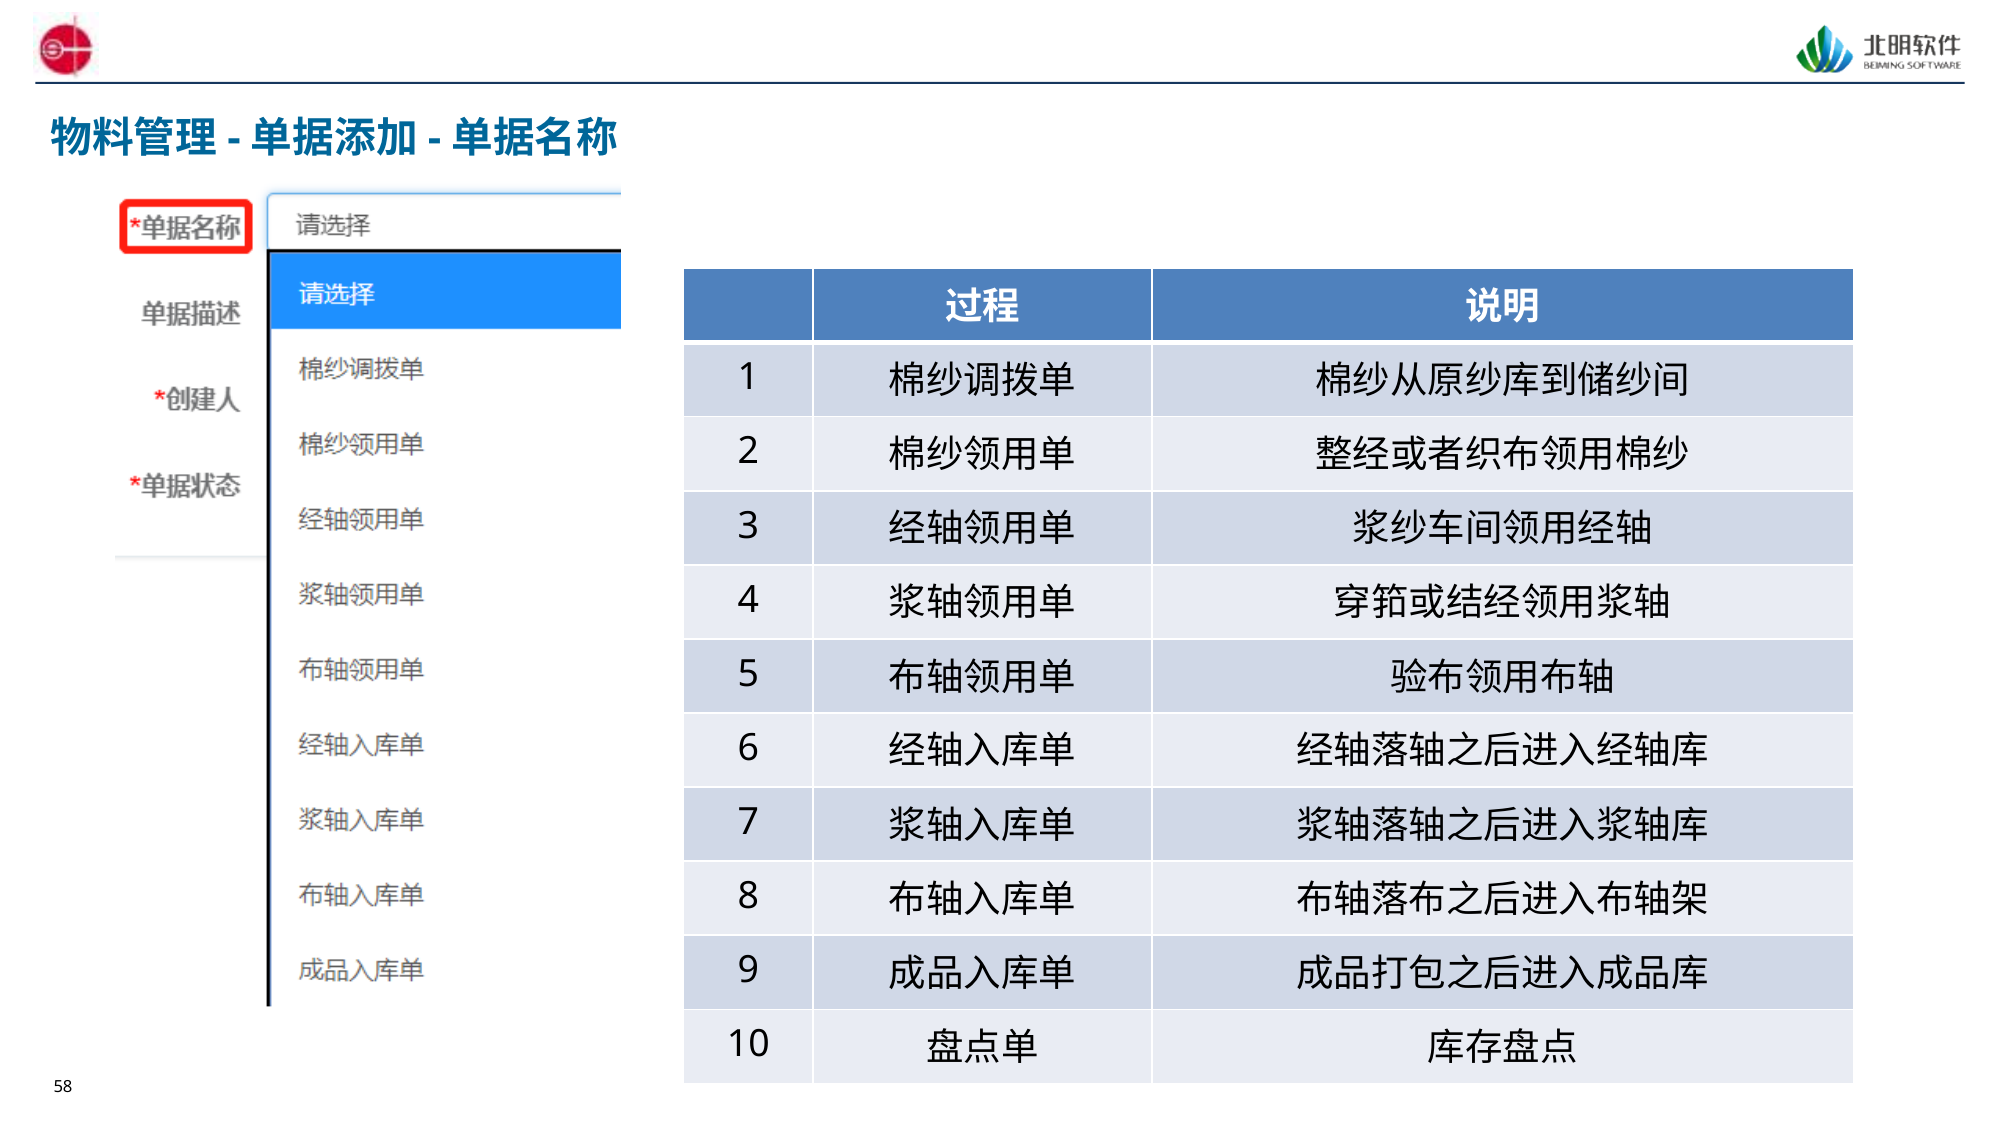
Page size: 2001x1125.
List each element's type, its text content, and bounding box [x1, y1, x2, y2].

picture [115, 179, 621, 1016]
table_cell 3 [684, 492, 812, 564]
table_cell 验布领用布轴 [1153, 640, 1853, 712]
table_cell 盘点单 [814, 1010, 1151, 1083]
table_cell 布轴入库单 [814, 862, 1151, 934]
table_cell 9 [684, 936, 812, 1009]
table_cell 4 [684, 566, 812, 638]
table_cell 6 [684, 714, 812, 786]
table_cell 浆轴领用单 [814, 566, 1151, 638]
table_cell 棉纱领用单 [814, 417, 1151, 490]
table_header 过程 [814, 269, 1151, 340]
table_cell 8 [684, 862, 812, 934]
table_cell 穿筘或结经领用浆轴 [1153, 566, 1853, 638]
table_cell 2 [684, 417, 812, 490]
table_cell 库存盘点 [1153, 1010, 1853, 1083]
table_cell 整经或者织布领用棉纱 [1153, 417, 1853, 490]
table_cell 成品打包之后进入成品库 [1153, 936, 1853, 1009]
table_header 说明 [1153, 269, 1853, 340]
table_cell 成品入库单 [814, 936, 1151, 1009]
table_header [684, 269, 812, 340]
table_cell 布轴落布之后进入布轴架 [1153, 862, 1853, 934]
table_cell 1 [684, 345, 812, 416]
table_cell 10 [684, 1010, 812, 1083]
title 物料管理-单据添加-单据名称 [35, 103, 1965, 179]
table_cell 经轴落轴之后进入经轴库 [1153, 714, 1853, 786]
table_cell 浆轴落轴之后进入浆轴库 [1153, 788, 1853, 860]
table_cell 经轴入库单 [814, 714, 1151, 786]
table_cell 浆纱车间领用经轴 [1153, 492, 1853, 564]
table_cell 浆轴入库单 [814, 788, 1151, 860]
picture [1795, 22, 1965, 78]
picture [33, 12, 99, 81]
table_cell 经轴领用单 [814, 492, 1151, 564]
table_cell 布轴领用单 [814, 640, 1151, 712]
table_cell 7 [684, 788, 812, 860]
table_cell 棉纱从原纱库到储纱间 [1153, 345, 1853, 416]
table_cell 棉纱调拨单 [814, 345, 1151, 416]
table_cell 5 [684, 640, 812, 712]
